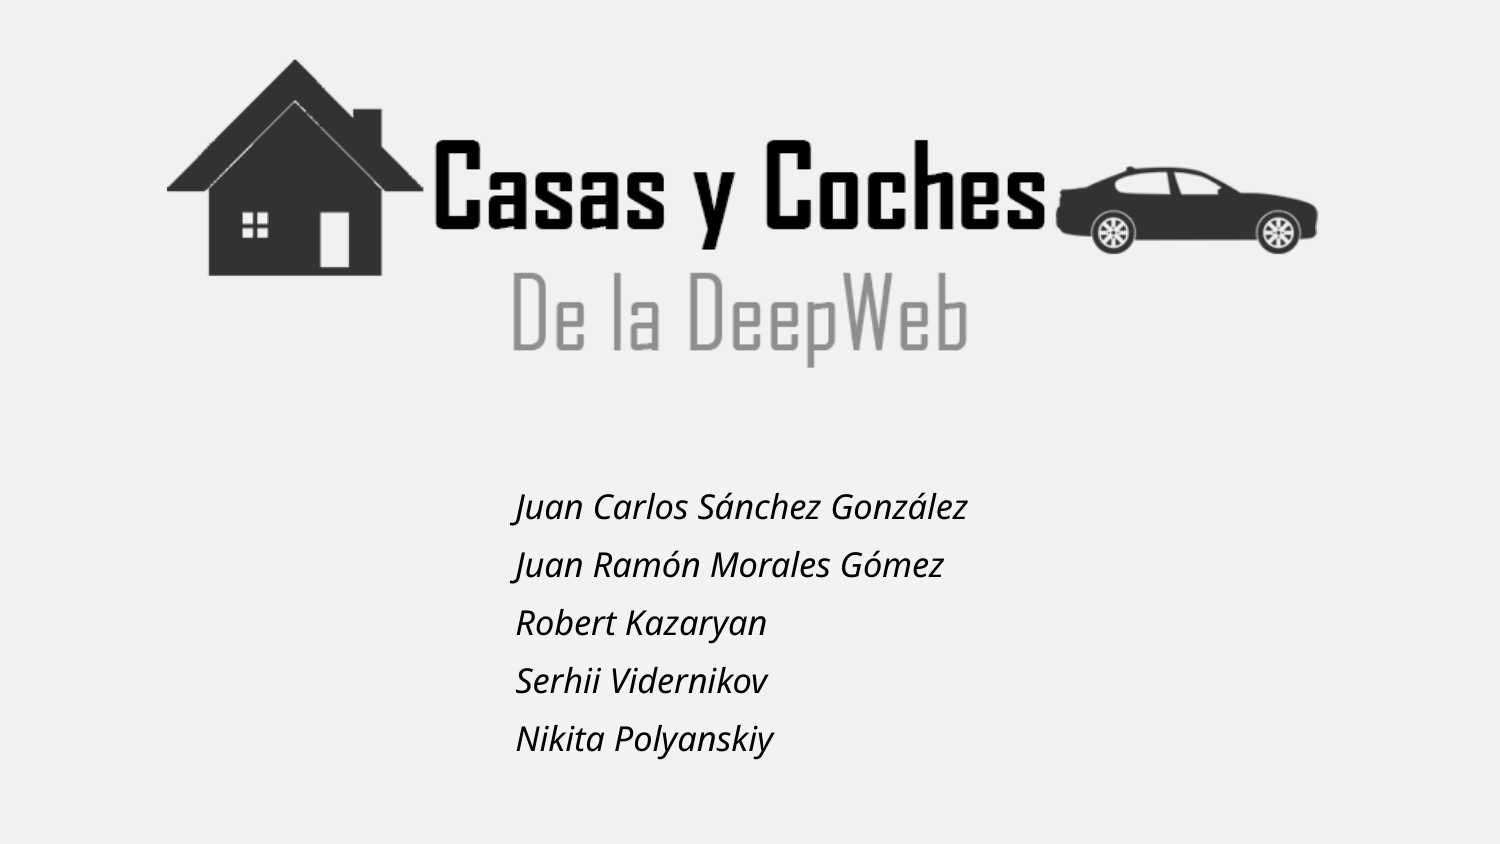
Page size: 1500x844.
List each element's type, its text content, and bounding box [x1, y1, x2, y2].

subtitle Juan Carlos Sánchez González Juan Ramón Morales Gómez Robert Kazaryan Serhii Vidernikov Nikita Polyanskiy [500, 478, 1000, 810]
picture [166, 44, 1333, 423]
